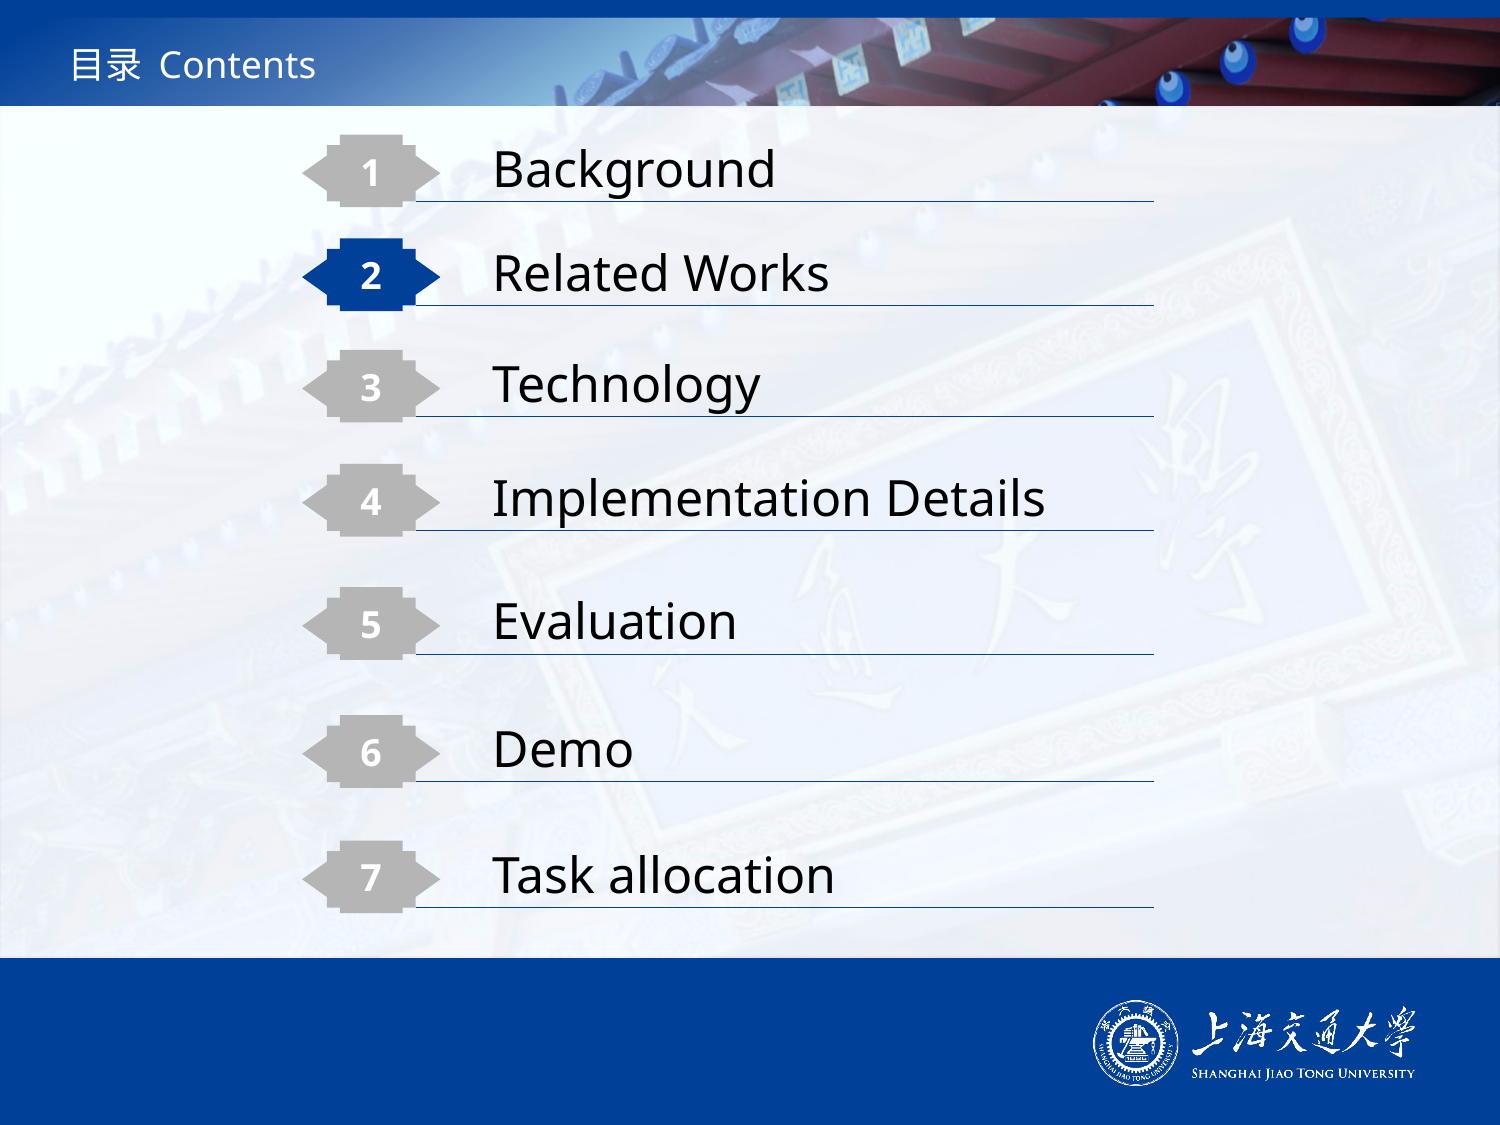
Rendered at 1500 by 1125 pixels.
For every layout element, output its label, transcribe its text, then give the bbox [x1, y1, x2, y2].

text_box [302, 840, 441, 914]
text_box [302, 715, 441, 788]
text_box Technology [478, 345, 1198, 420]
text_box Implementation Details [478, 459, 1198, 534]
title 目录 Contents [53, 38, 1116, 94]
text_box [302, 463, 441, 537]
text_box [302, 238, 441, 312]
text_box Related Works [478, 233, 1198, 309]
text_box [302, 349, 441, 423]
text_box Background [478, 129, 1198, 205]
text_box Demo [478, 710, 1198, 786]
text_box Evaluation [478, 582, 1198, 658]
text_box Task allocation [478, 835, 1198, 911]
picture [1093, 1000, 1415, 1086]
picture [0, 18, 1500, 958]
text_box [302, 134, 441, 208]
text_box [302, 587, 441, 660]
